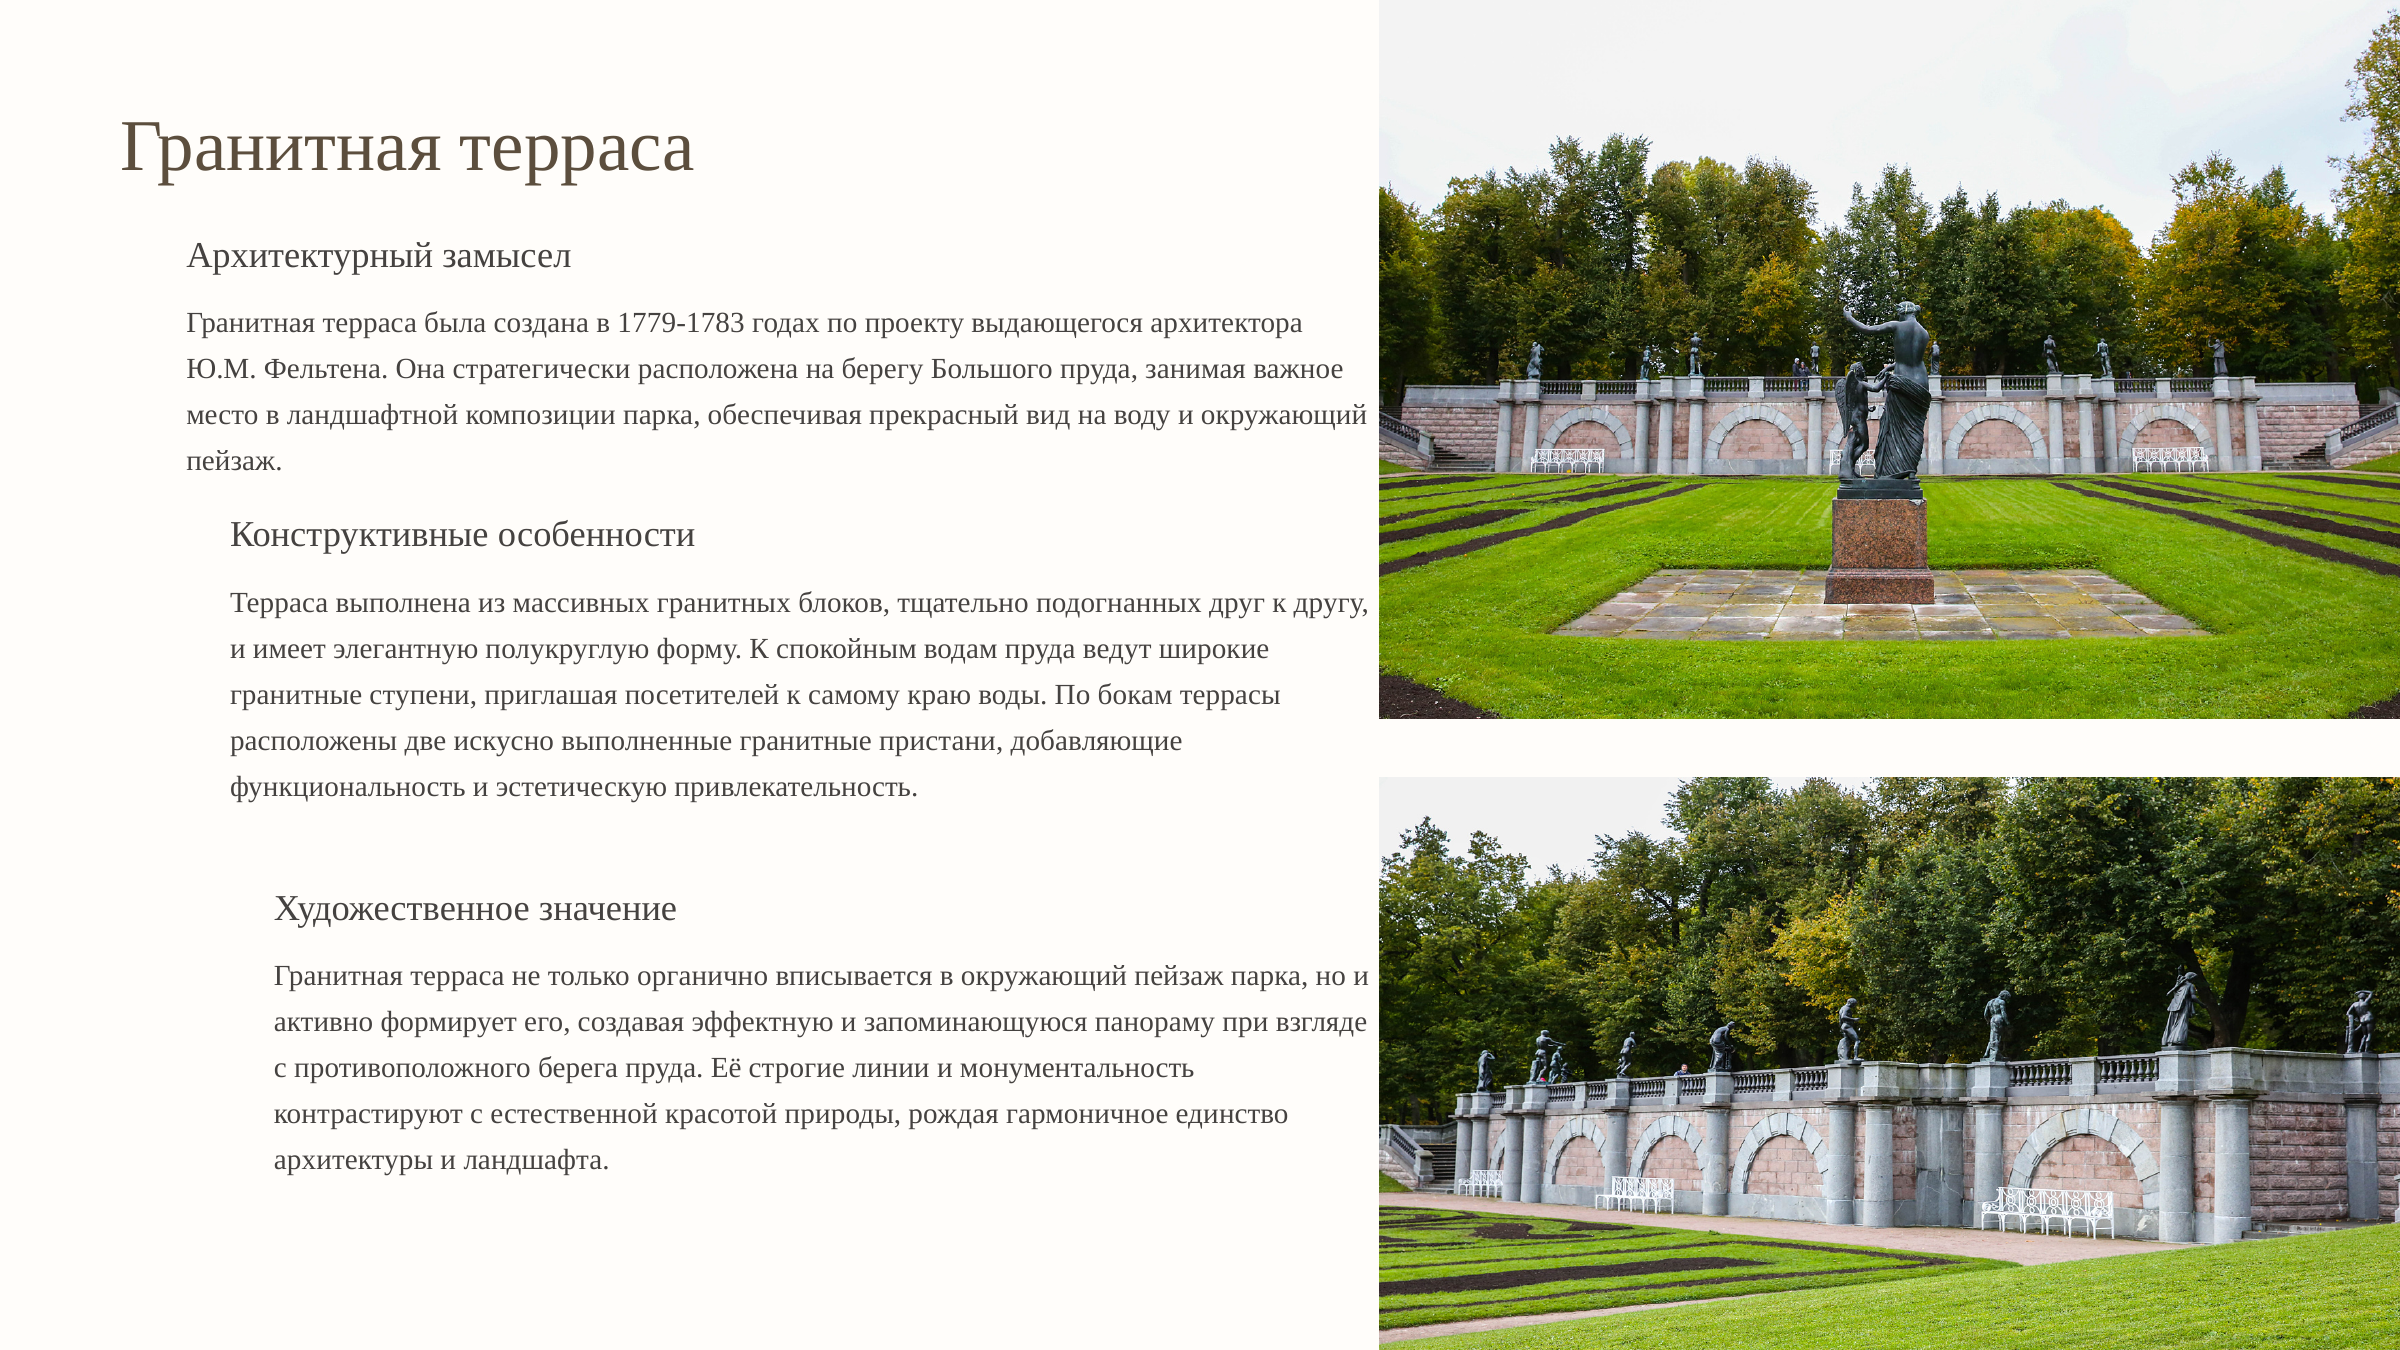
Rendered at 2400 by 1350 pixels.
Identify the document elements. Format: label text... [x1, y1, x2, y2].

text_box Терраса выполнена из массивных гранитных блоков, тщательно подогнанных друг к другу, и имеет элегантную полукруглую форму. К спокойным водам пруда ведут широкие гранитные ступени, приглашая посетителей к самому краю воды. По бокам террасы расположены две искусно выполненные гранитные пристани, добавляющие функциональность и эстетическую привлекательность. [229, 572, 1380, 854]
text_box Конструктивные особенности [229, 509, 766, 555]
text_box Художественное значение [273, 882, 750, 929]
picture [1379, 0, 2400, 719]
text_box Гранитная терраса [120, 94, 852, 186]
text_box Архитектурный замысел [186, 229, 626, 276]
text_box Гранитная терраса не только органично вписывается в окружающий пейзаж парка, но и активно формирует его, создавая эффектную и запоминающуюся панораму при взгляде с противоположного берега пруда. Её строгие линии и монументальность контрастируют с естественной красотой природы, рождая гармоничное единство архитектуры и ландшафта. [273, 945, 1379, 1227]
text_box Гранитная терраса была создана в 1779-1783 годах по проекту выдающегося архитектора Ю.М. Фельтена. Она стратегически расположена на берегу Большого пруда, занимая важное место в ландшафтной композиции парка, обеспечивая прекрасный вид на воду и окружающий пейзаж. [186, 292, 1379, 480]
picture [1379, 777, 2400, 1350]
